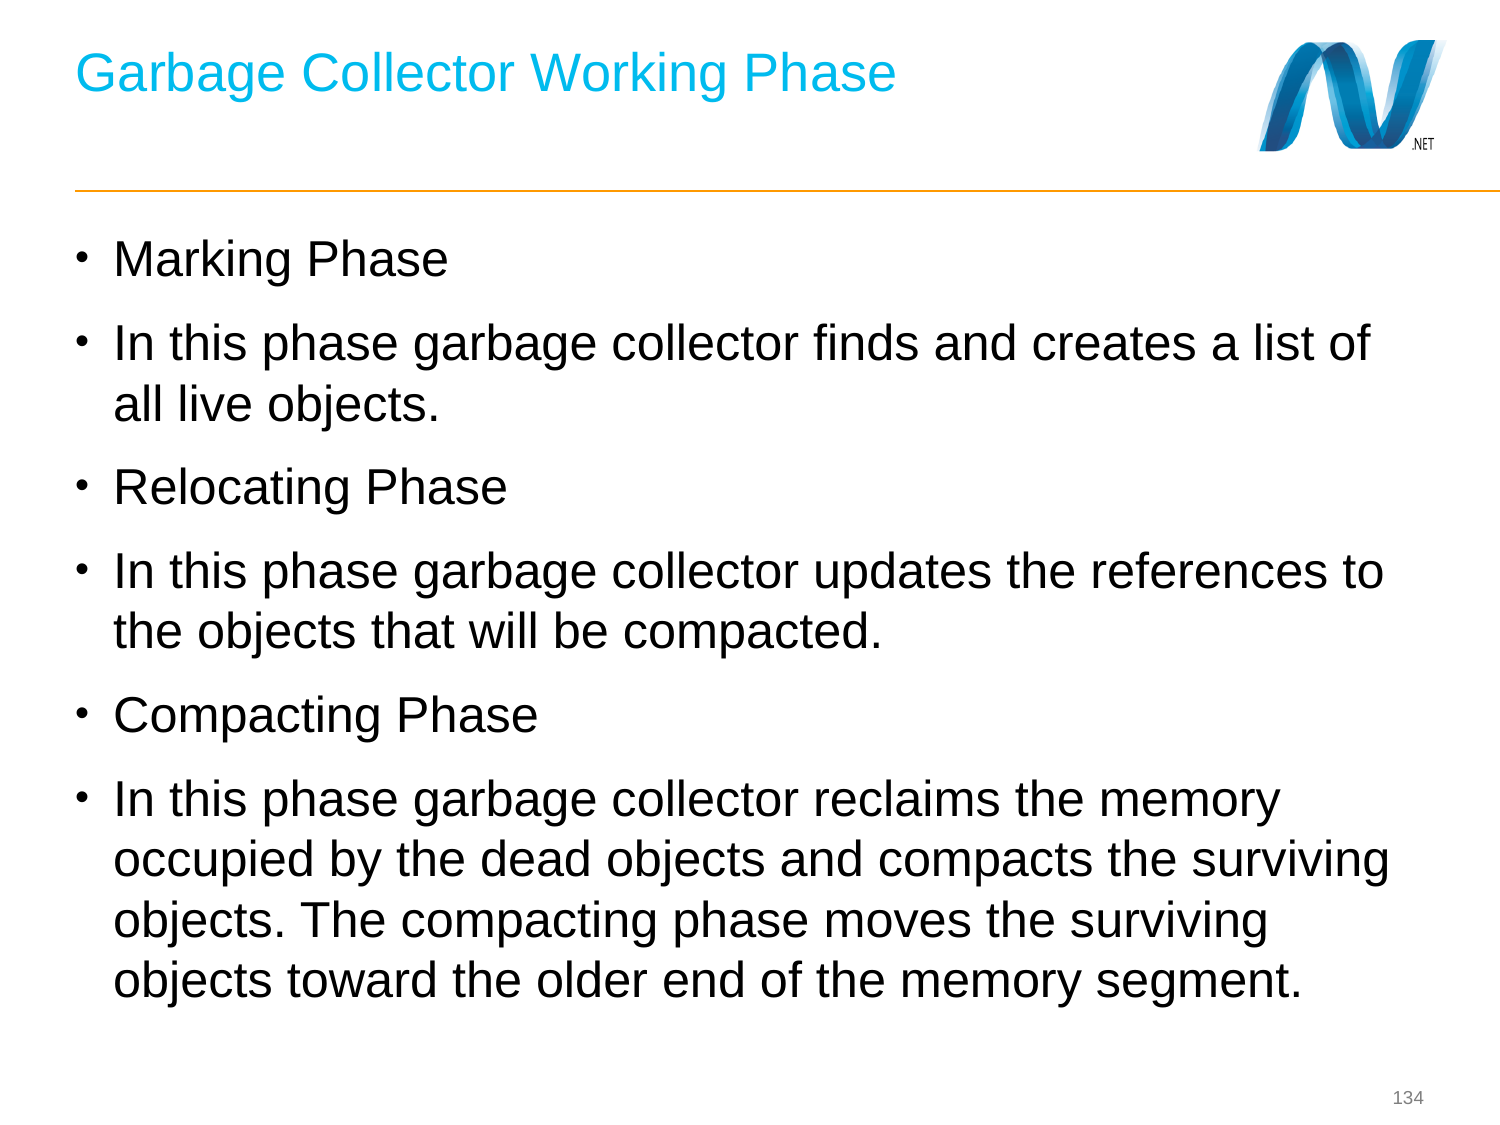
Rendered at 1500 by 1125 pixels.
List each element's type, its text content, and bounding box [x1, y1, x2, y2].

title Garbage Collector Working Phase [75, 27, 1422, 157]
list Marking Phase In this phase garbage collector finds and creates a list of all live objects. Relocating Phase In this phase garbage collector updates the references to the objects that will be compacted. Compacting Phase In this phase garbage collector reclaims the memory occupied by the dead objects and compacts the surviving objects. The compacting phase moves the surviving objects toward the older end of the memory segment. [75, 226, 1425, 1018]
picture [1253, 26, 1450, 177]
